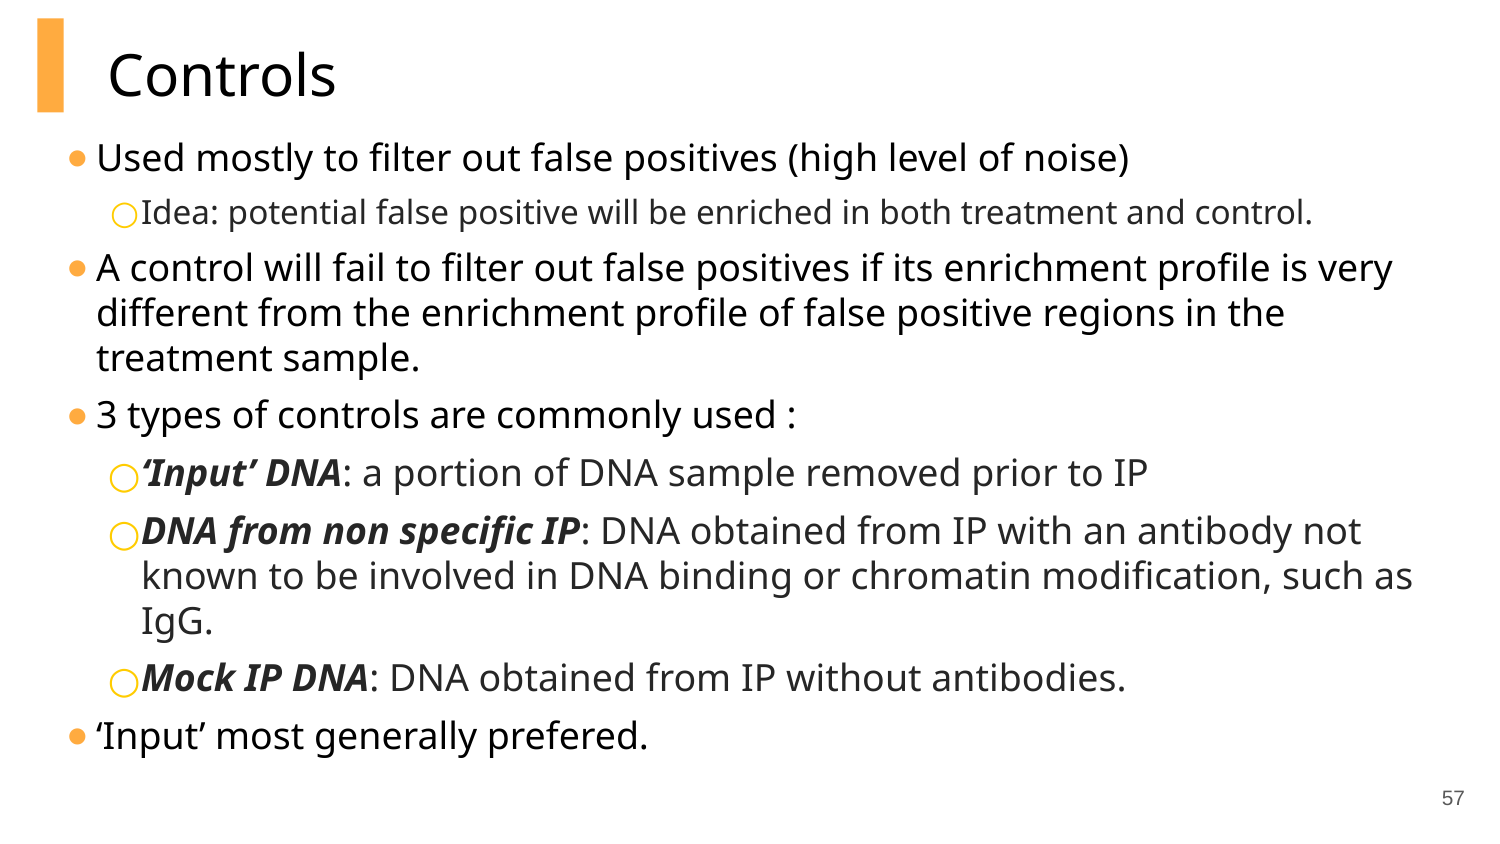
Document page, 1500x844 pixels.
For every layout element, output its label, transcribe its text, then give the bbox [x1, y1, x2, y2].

slide_number ‹#› [1389, 764, 1480, 830]
list Used mostly to filter out false positives (high level of noise) Idea: potential false positive will be enriched in both treatment and control. A control will fail to filter out false positives if its enrichment profile is very different from the enrichment profile of false positive regions in the treatment sample. 3 types of controls are commonly used : ‘Input’ DNA: a portion of DNA sample removed prior to IP DNA from non specific IP: DNA obtained from IP with an antibody not known to be involved in DNA binding or chromatin modification, such as IgG. Mock IP DNA: DNA obtained from IP without antibodies. ‘Input’ most generally prefered. [51, 126, 1449, 687]
title Controls [92, 23, 1491, 117]
